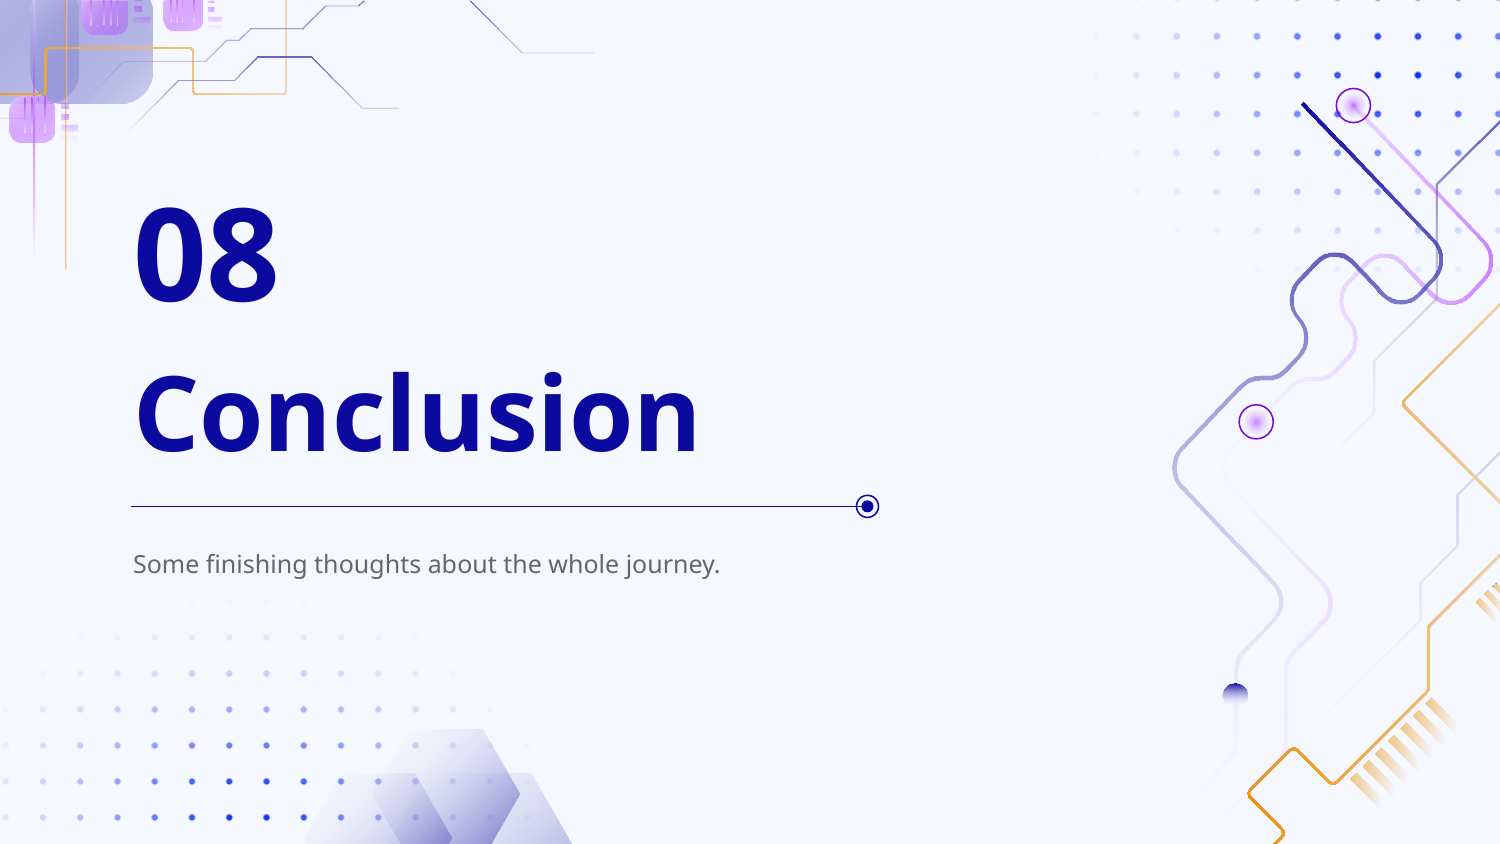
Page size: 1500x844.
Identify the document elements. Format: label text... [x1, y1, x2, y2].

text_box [1063, 0, 1500, 844]
text_box Some finishing thoughts about the whole journey. [118, 533, 1037, 609]
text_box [0, 549, 583, 844]
text_box 08 [118, 168, 398, 332]
text_box Conclusion [118, 341, 1037, 480]
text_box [130, 495, 879, 518]
